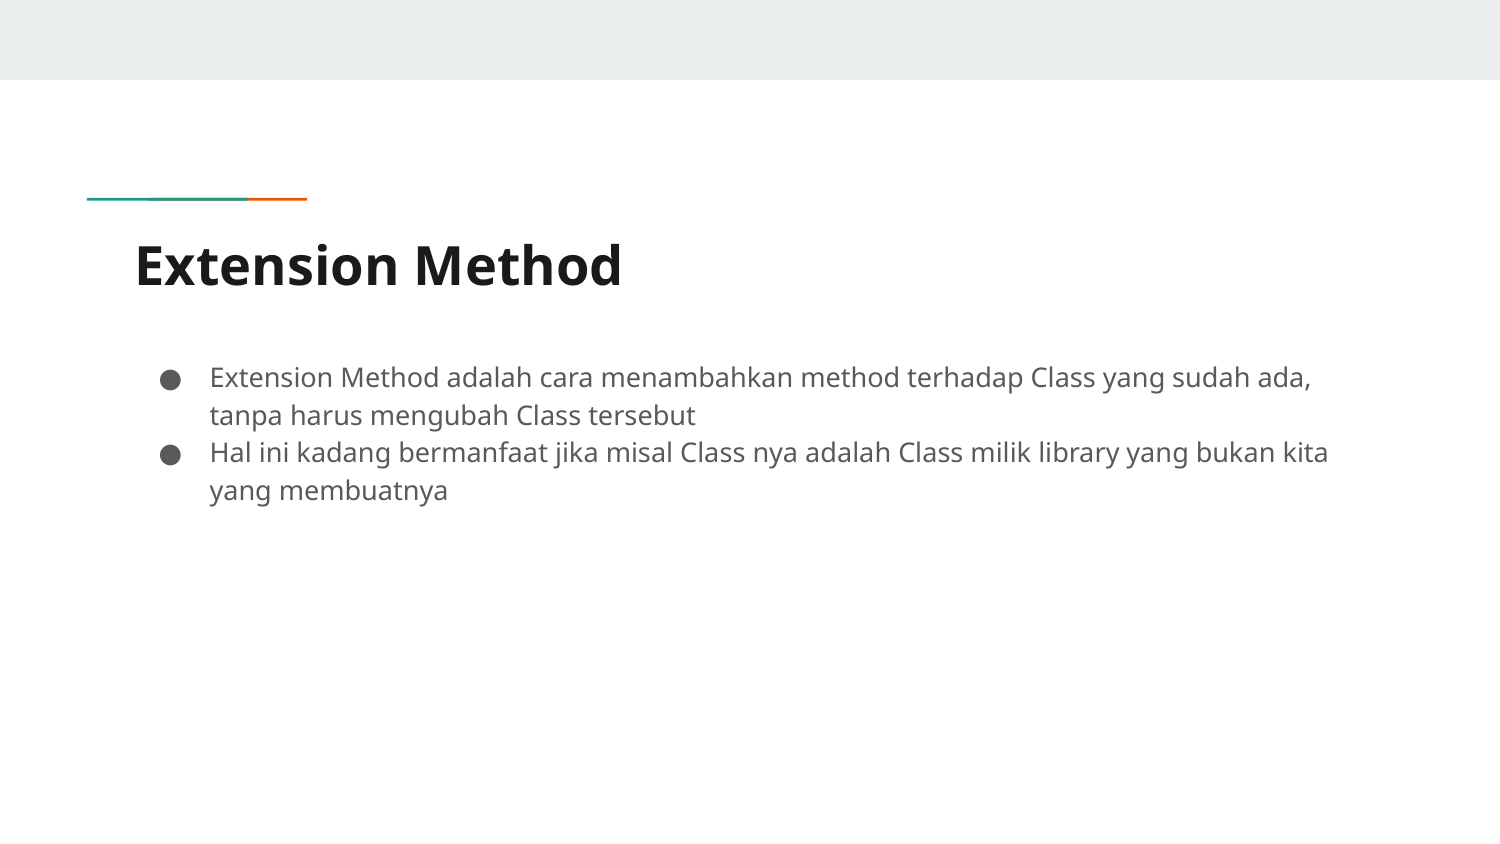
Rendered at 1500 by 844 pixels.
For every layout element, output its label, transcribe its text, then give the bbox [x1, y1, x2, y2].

title Extension Method [119, 216, 1381, 305]
list Extension Method adalah cara menambahkan method terhadap Class yang sudah ada, tanpa harus mengubah Class tersebut Hal ini kadang bermanfaat jika misal Class nya adalah Class milik library yang bukan kita yang membuatnya [119, 341, 1381, 712]
